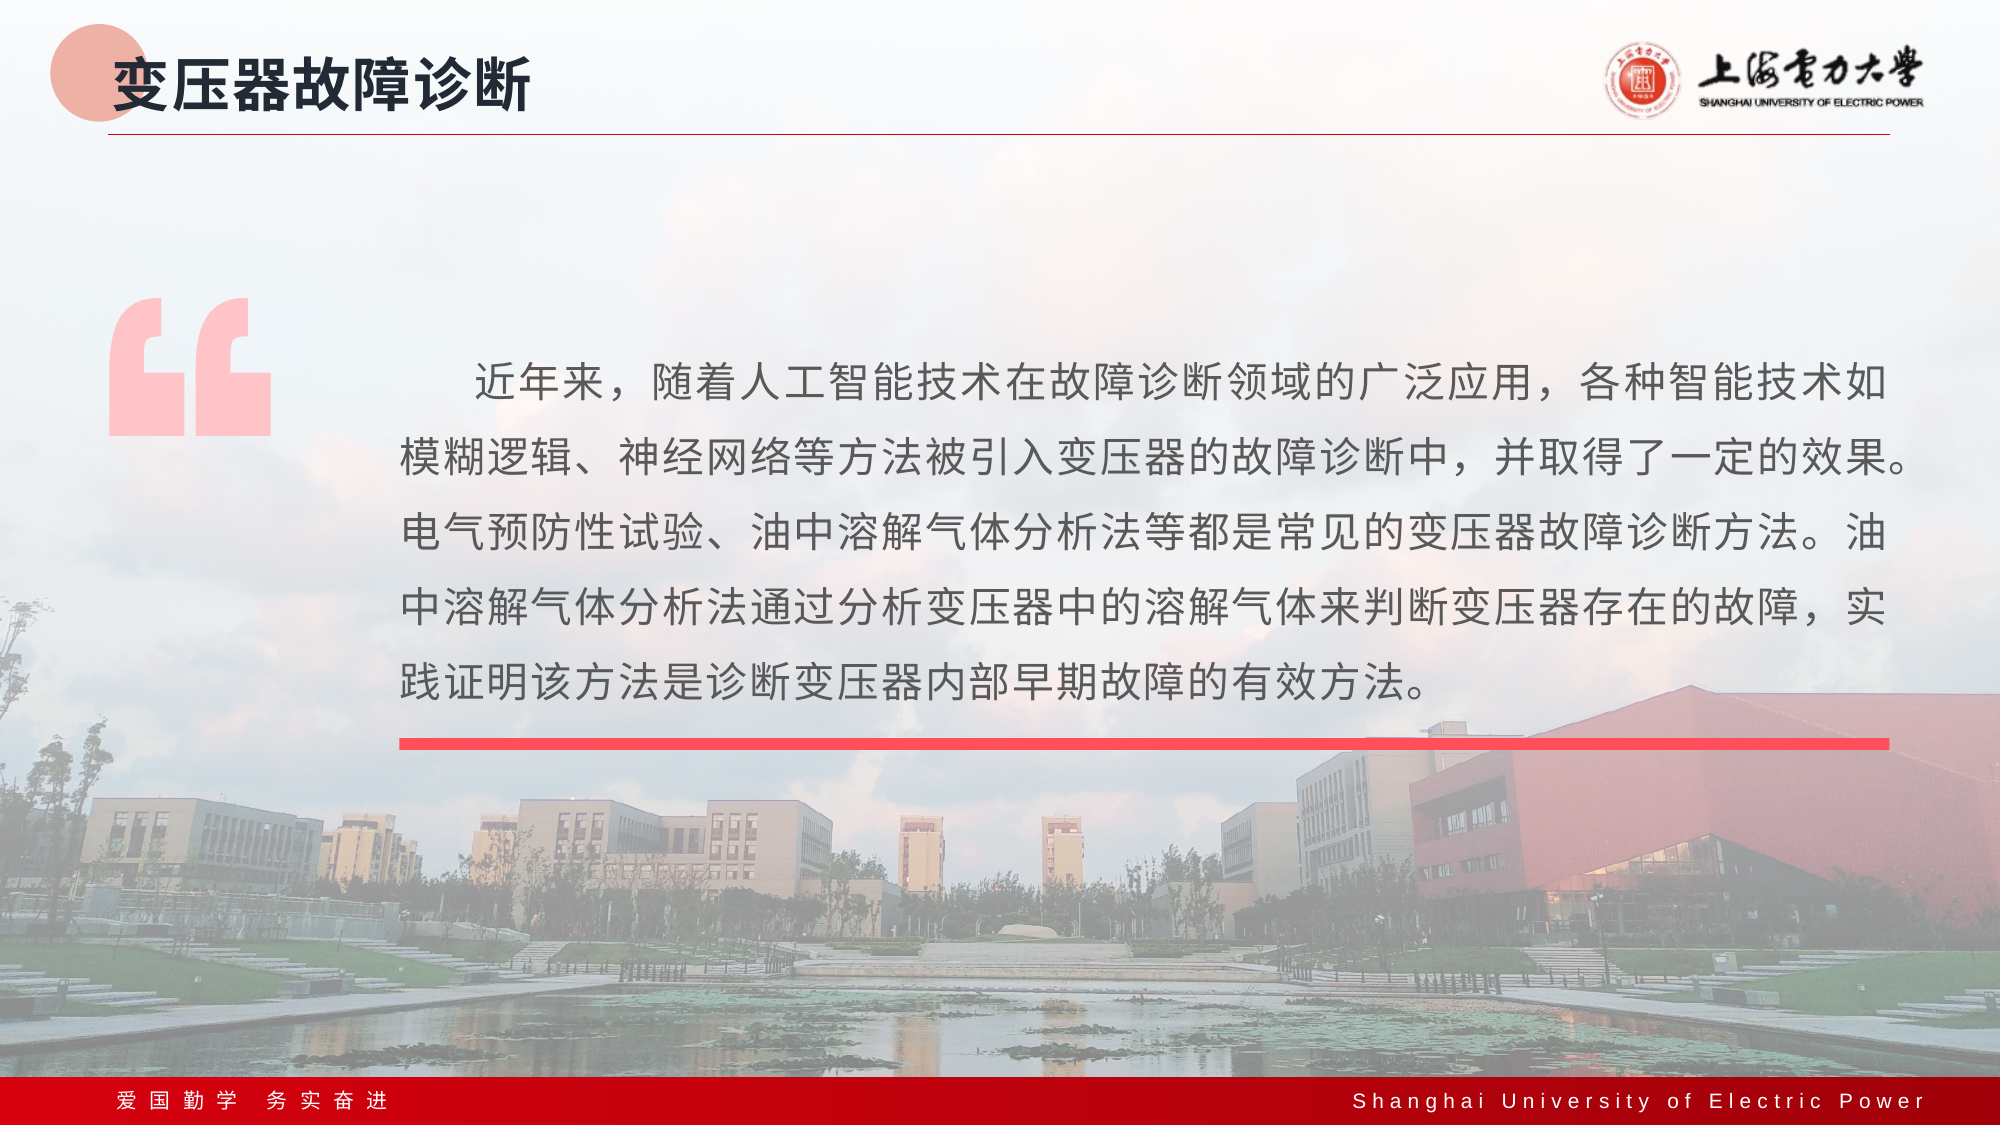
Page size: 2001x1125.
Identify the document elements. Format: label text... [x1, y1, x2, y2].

text_box 近年来，随着人工智能技术在故障诊断领域的广泛应用，各种智能技术如模糊逻辑、神经网络等方法被引入变压器的故障诊断中，并取得了一定的效果。电气预防性试验、油中溶解气体分析法等都是常见的变压器故障诊断方法。油中溶解气体分析法通过分析变压器中的溶解气体来判断变压器存在的故障，实践证明该方法是诊断变压器内部早期故障的有效方法。 [399, 322, 1890, 713]
picture [1591, 23, 1946, 130]
title 变压器故障诊断 [96, 33, 1292, 120]
text_box [398, 737, 1891, 751]
text_box [195, 297, 271, 436]
text_box [109, 297, 185, 436]
